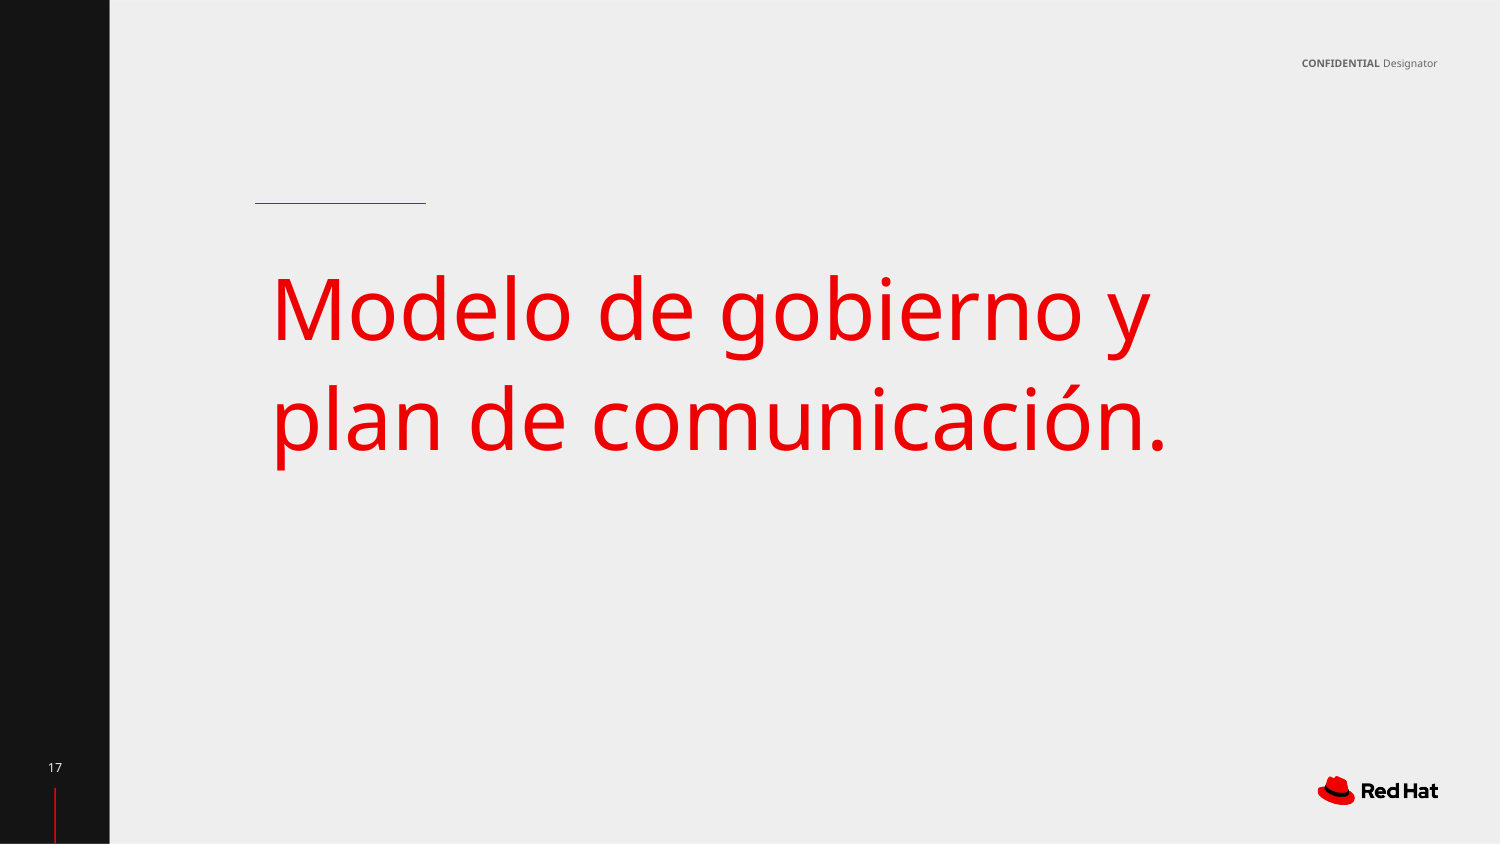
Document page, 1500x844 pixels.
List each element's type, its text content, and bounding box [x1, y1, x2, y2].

title Modelo de gobierno y plan de comunicación. [255, 231, 1239, 486]
picture [0, 0, 1500, 844]
slide_number ‹#› [10, 759, 101, 777]
